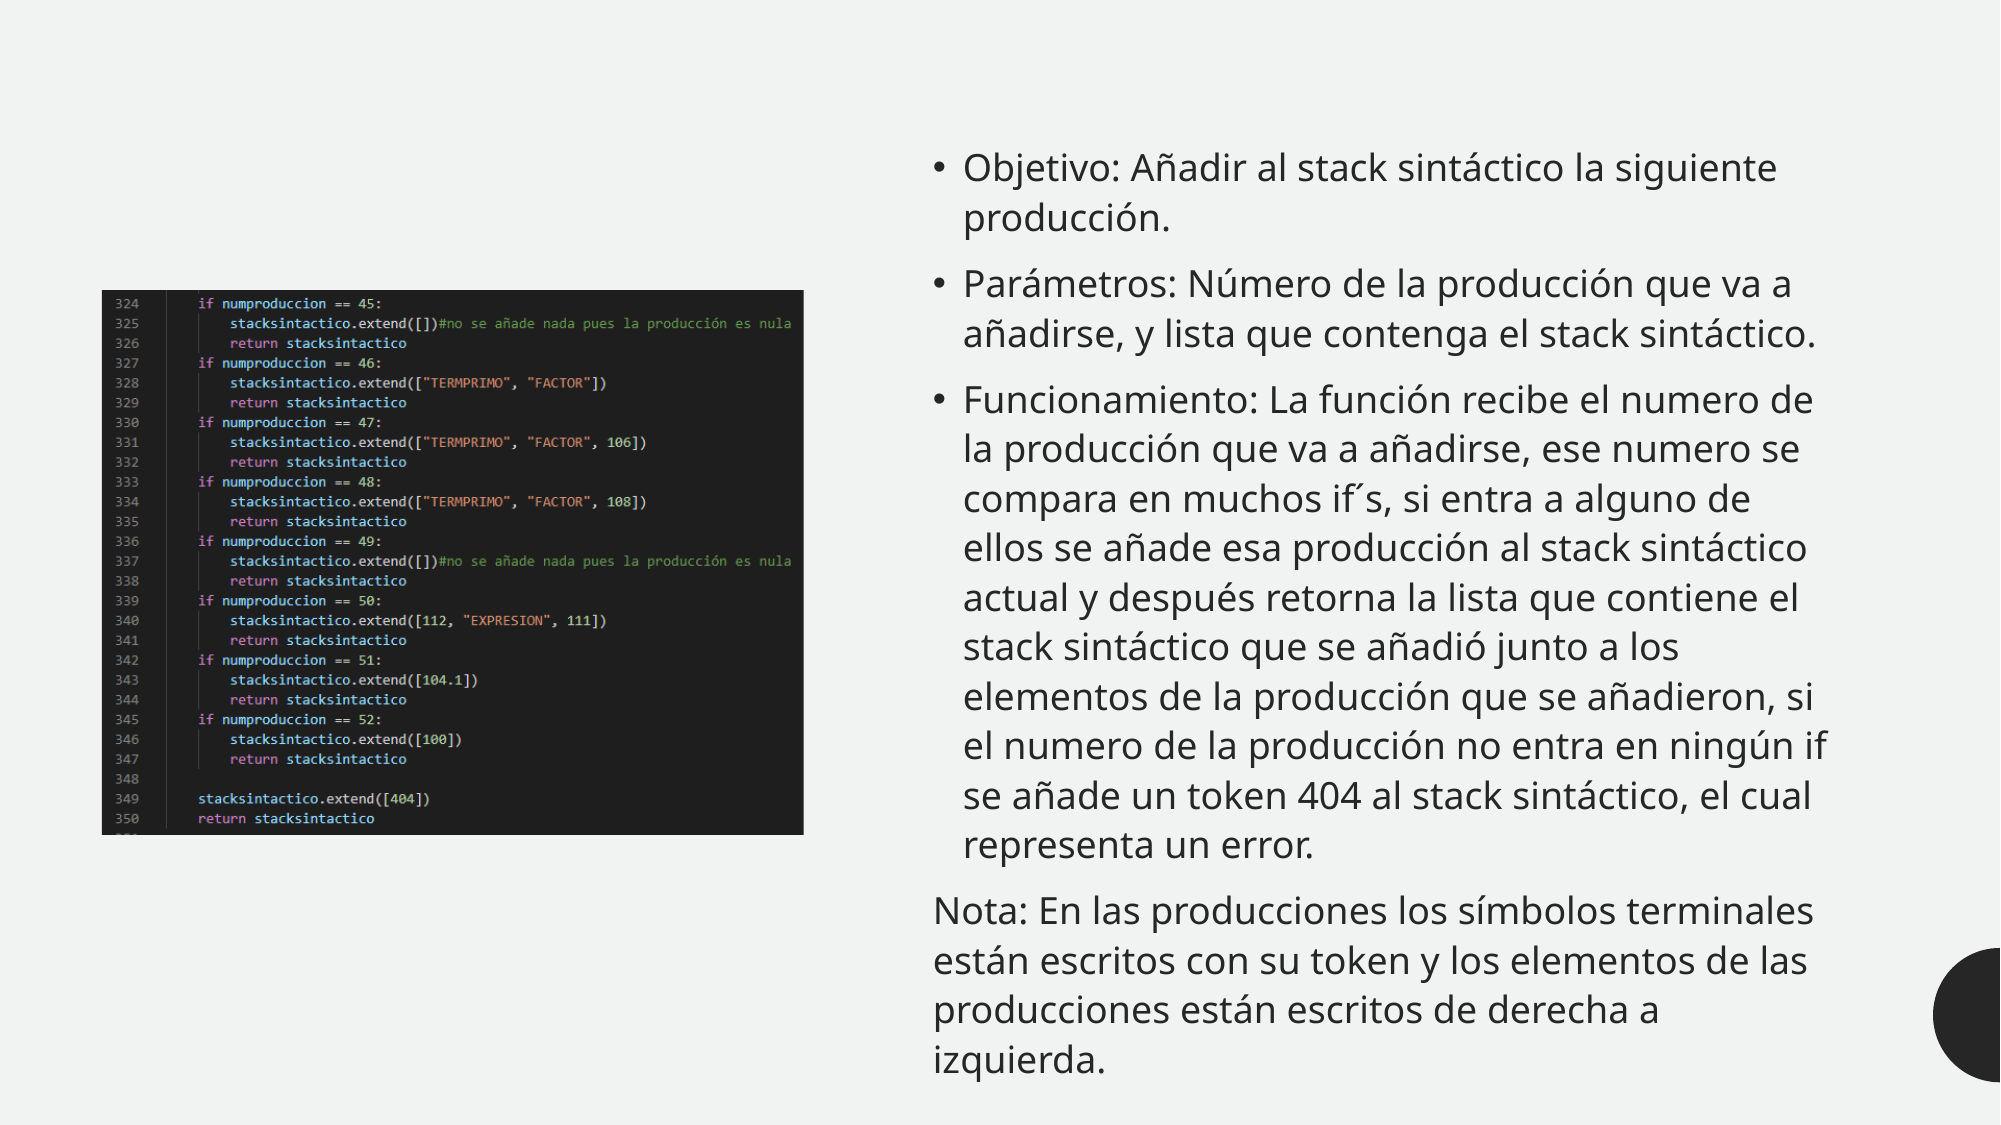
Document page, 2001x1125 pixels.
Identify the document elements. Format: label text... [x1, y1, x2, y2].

list Objetivo: Añadir al stack sintáctico la siguiente producción. Parámetros: Número de la producción que va a añadirse, y lista que contenga el stack sintáctico. Funcionamiento: La función recibe el numero de la producción que va a añadirse, ese numero se compara en muchos if´s, si entra a alguno de ellos se añade esa producción al stack sintáctico actual y después retorna la lista que contiene el stack sintáctico que se añadió junto a los elementos de la producción que se añadieron, si el numero de la producción no entra en ningún if se añade un token 404 al stack sintáctico, el cual representa un error. Nota: En las producciones los símbolos terminales están escritos con su token y los elementos de las producciones están escritos de derecha a izquierda. [917, 132, 1850, 1039]
picture [101, 289, 804, 835]
